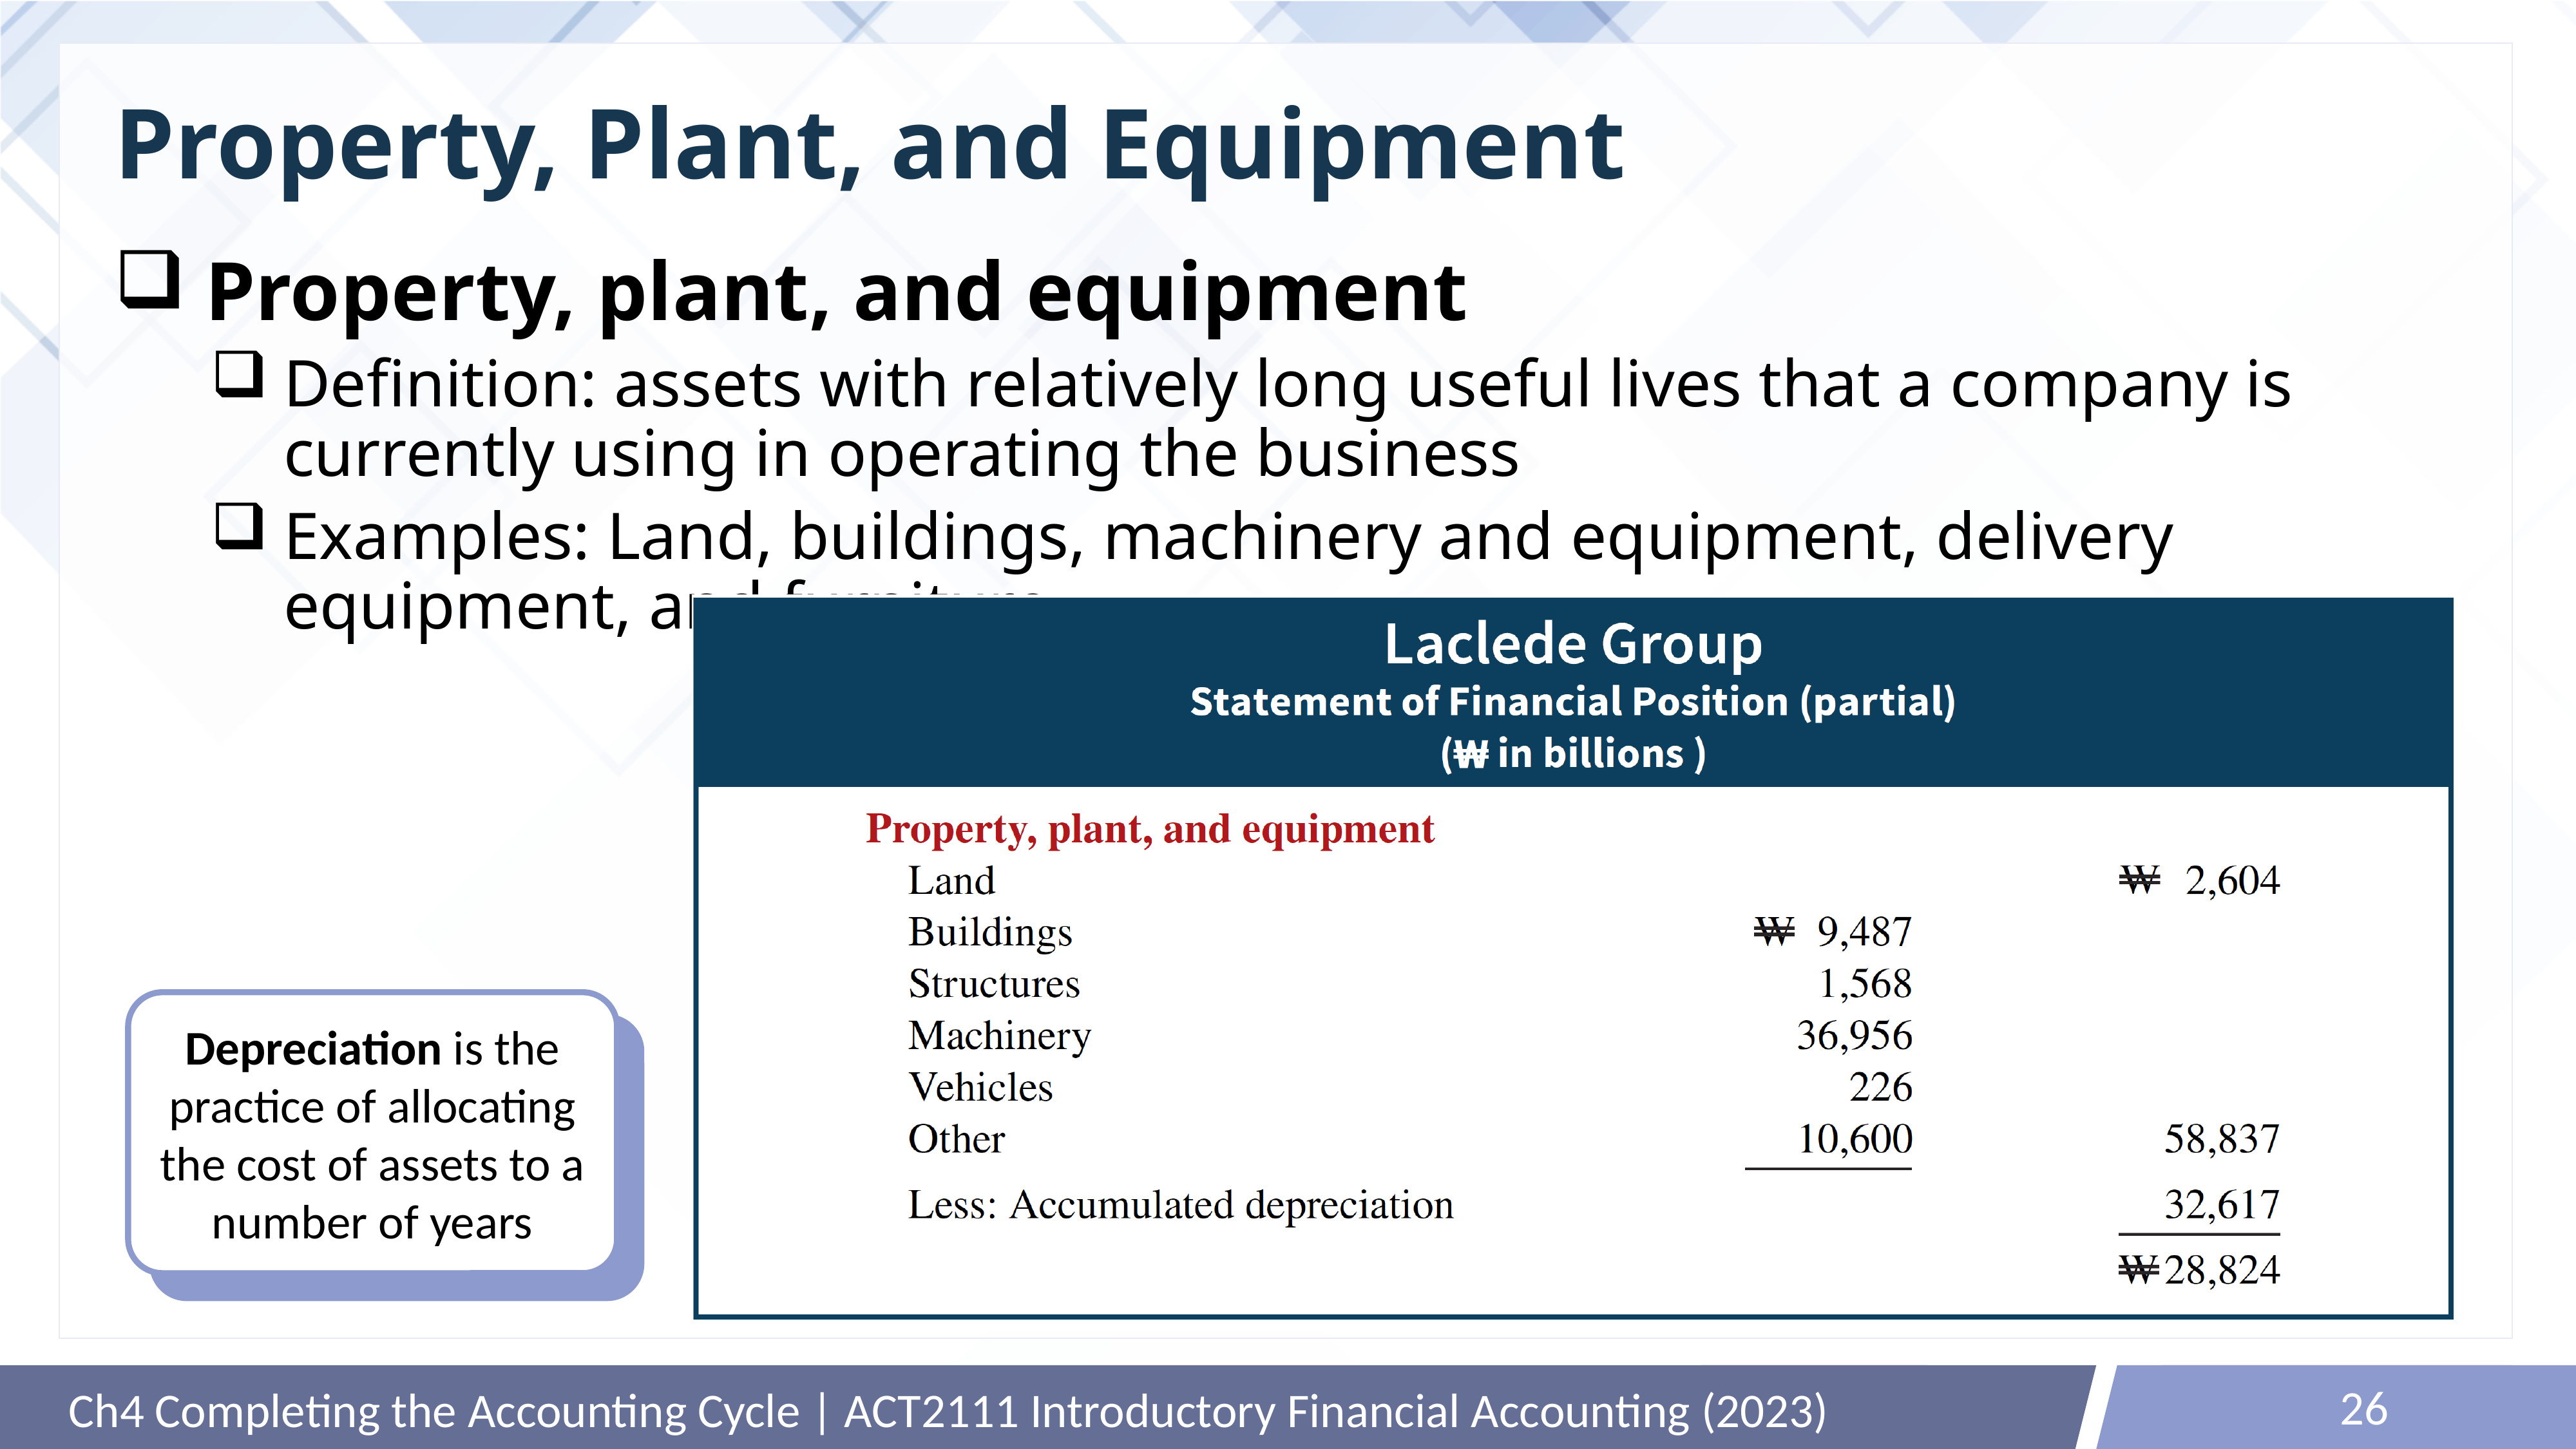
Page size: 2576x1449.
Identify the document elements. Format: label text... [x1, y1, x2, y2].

footer Ch4 Completing the Accounting Cycle | ACT2111 Introductory Financial Accounting (2023) [59, 1367, 2050, 1449]
text_box Depreciation is the practice of allocating the cost of assets to a number of years [127, 991, 618, 1274]
slide_number 26 [1819, 1367, 2399, 1444]
list Property, plant, and equipment Definition: assets with relatively long useful lives that a company is currently using in operating the business Examples: Land, buildings, machinery and equipment, delivery equipment, and furniture [104, 246, 2461, 1307]
title Property, Plant, and Equipment [104, 77, 2461, 218]
picture [691, 594, 2461, 1331]
text_box [153, 1018, 642, 1299]
